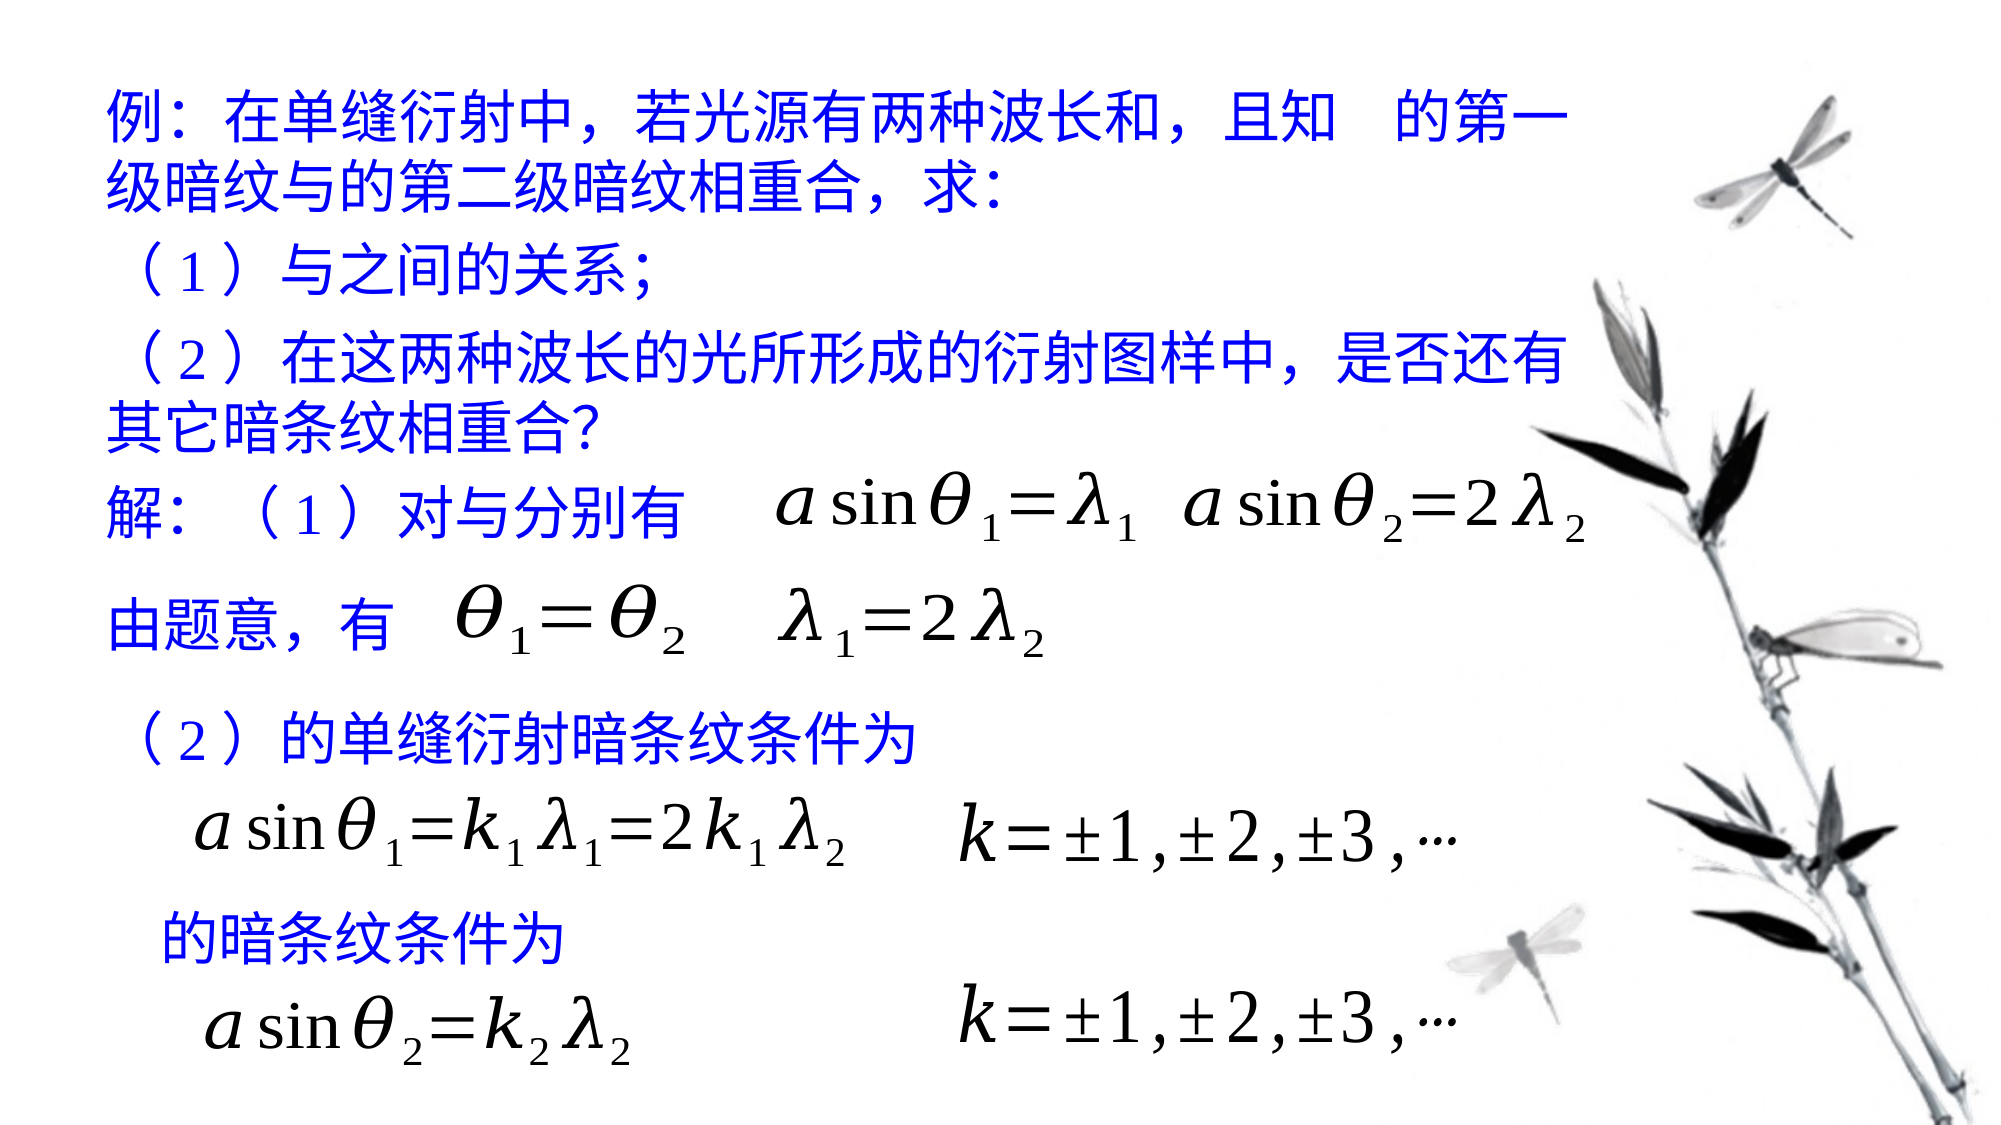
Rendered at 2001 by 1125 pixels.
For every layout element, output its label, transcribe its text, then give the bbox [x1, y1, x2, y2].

text_box （2）在这两种波长的光所形成的衍射图样中，是否还有其它暗条纹相重合？ [91, 313, 1585, 469]
text_box 由题意，有 [91, 580, 505, 666]
picture [1376, 61, 2000, 1125]
